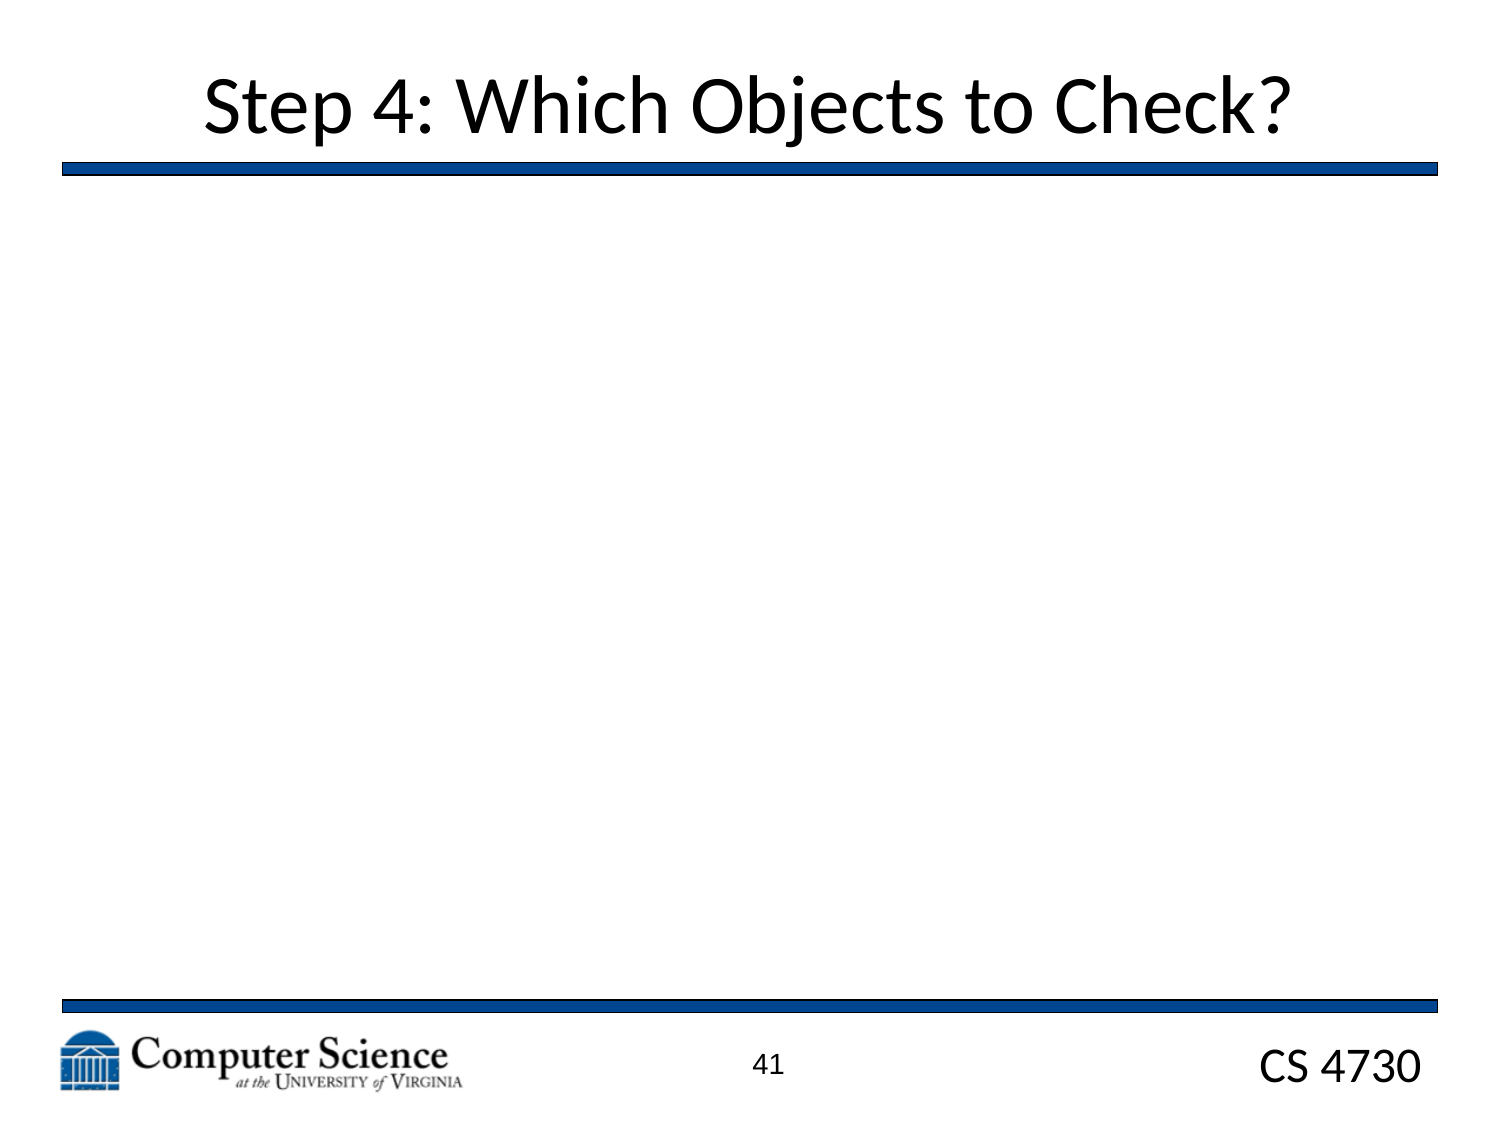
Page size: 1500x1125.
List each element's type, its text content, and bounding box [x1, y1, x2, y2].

picture [50, 1024, 472, 1101]
title Step 4: Which Objects to Check? [62, 49, 1438, 151]
footer 41 [512, 1037, 1026, 1088]
